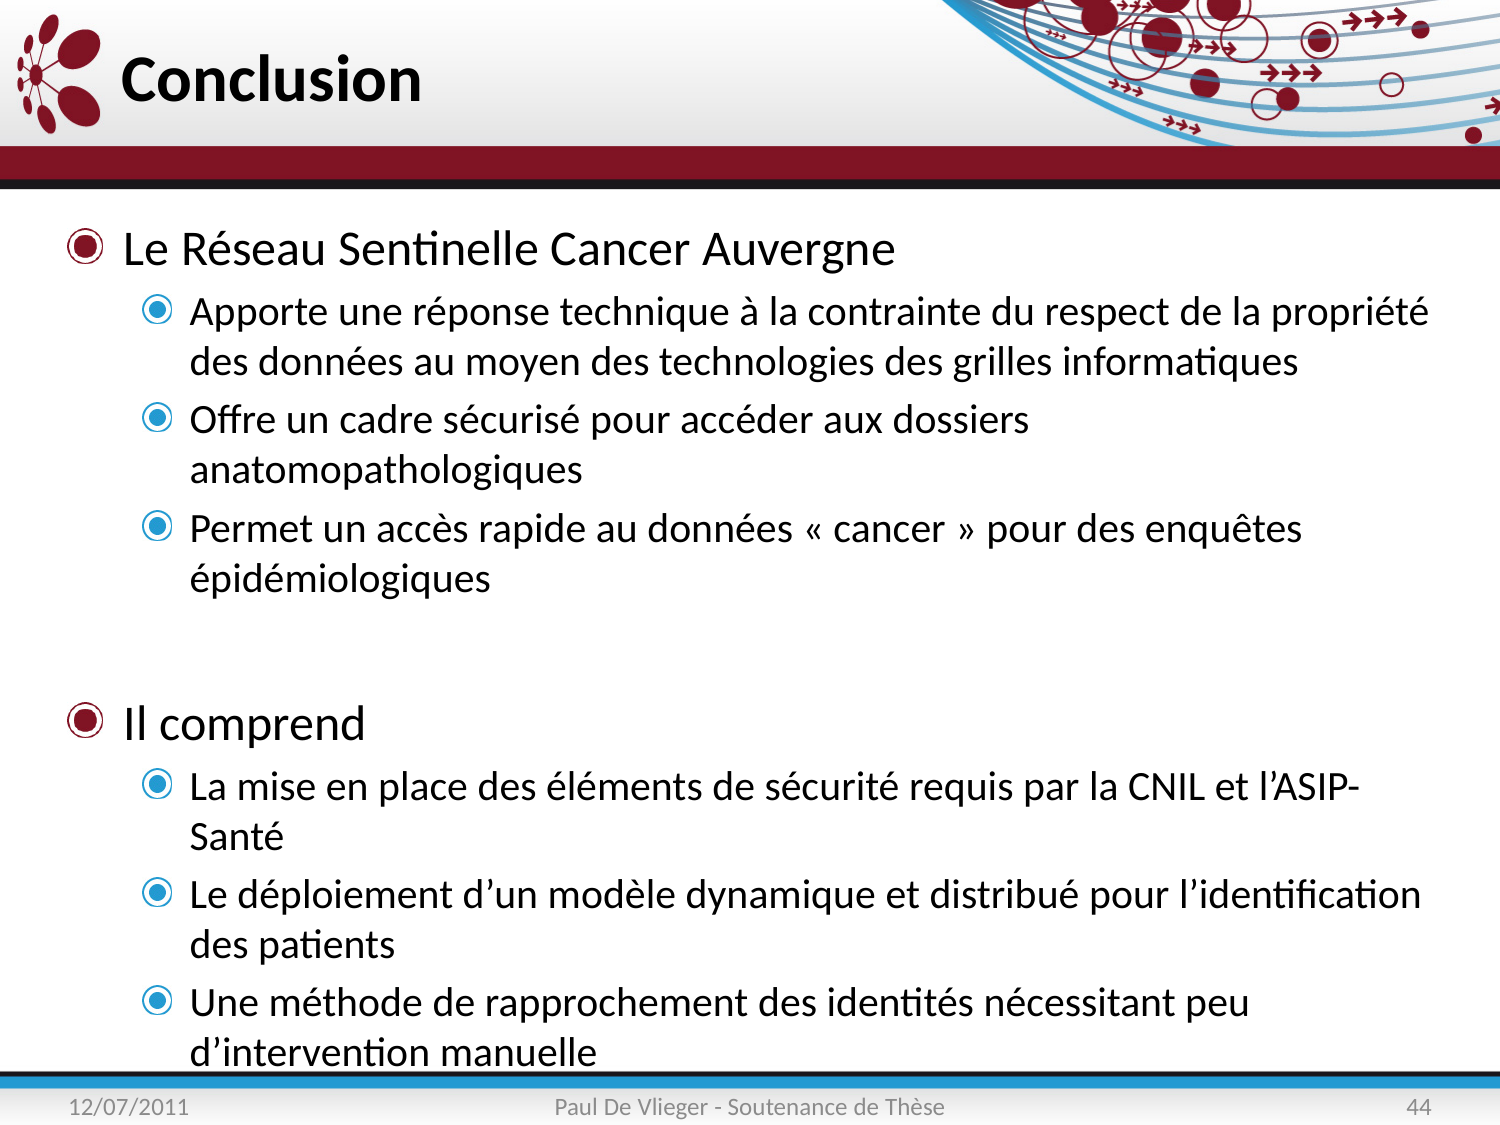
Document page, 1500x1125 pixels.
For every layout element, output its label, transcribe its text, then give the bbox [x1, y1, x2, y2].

title Conclusion [106, 9, 1022, 140]
footer Paul De Vlieger - Soutenance de Thèse [512, 1087, 988, 1124]
picture [0, 0, 1500, 1125]
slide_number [53, 1087, 404, 1124]
list Le Réseau Sentinelle Cancer Auvergne Apporte une réponse technique à la contrainte du respect de la propriété des données au moyen des technologies des grilles informatiques Offre un cadre sécurisé pour accéder aux dossiers anatomopathologiques Permet un accès rapide au données « cancer » pour des enquêtes épidémiologiques Il comprend La mise en place des éléments de sécurité requis par la CNIL et l’ASIP-Santé Le déploiement d’un modèle dynamique et distribué pour l’identification des patients Une méthode de rapprochement des identités nécessitant peu d’intervention manuelle [52, 208, 1447, 1059]
slide_number 44 [1096, 1087, 1447, 1124]
